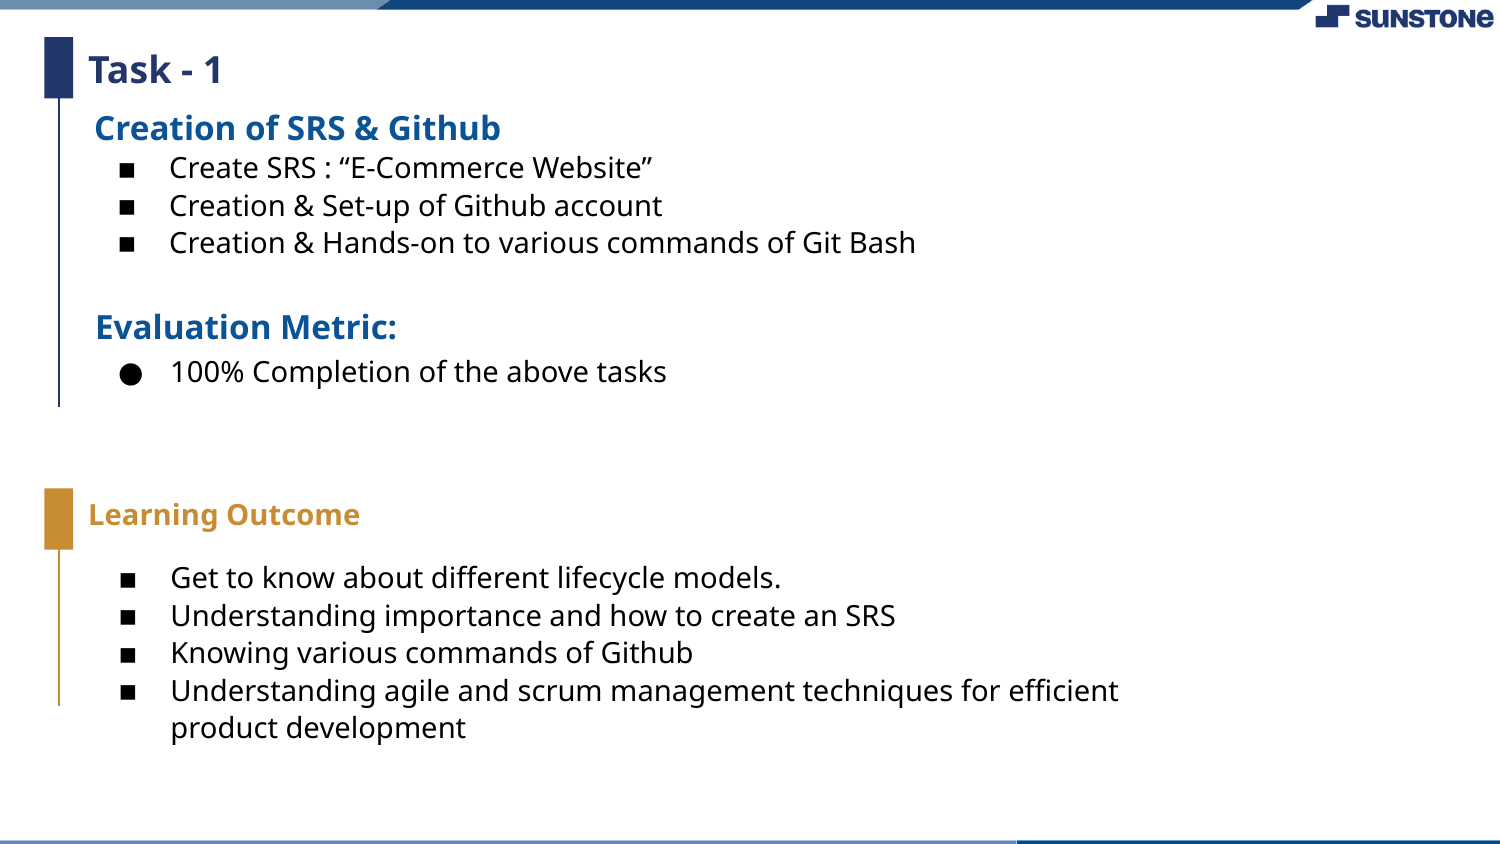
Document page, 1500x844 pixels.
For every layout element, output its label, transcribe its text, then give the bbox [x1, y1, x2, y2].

text_box 100% Completion of the above tasks [80, 351, 834, 399]
picture [0, 0, 1500, 844]
text_box Evaluation Metric: [80, 298, 834, 351]
text_box Learning Outcome [73, 488, 505, 541]
list Creation of SRS & Github Create SRS : “E-Commerce Website” Creation & Set-up of Github account Creation & Hands-on to various commands of Git Bash [79, 96, 1210, 322]
list Get to know about different lifecycle models. Understanding importance and how to create an SRS Knowing various commands of Github Understanding agile and scrum management techniques for efficient product development [80, 549, 1237, 738]
text_box Task - 1 [73, 38, 505, 92]
